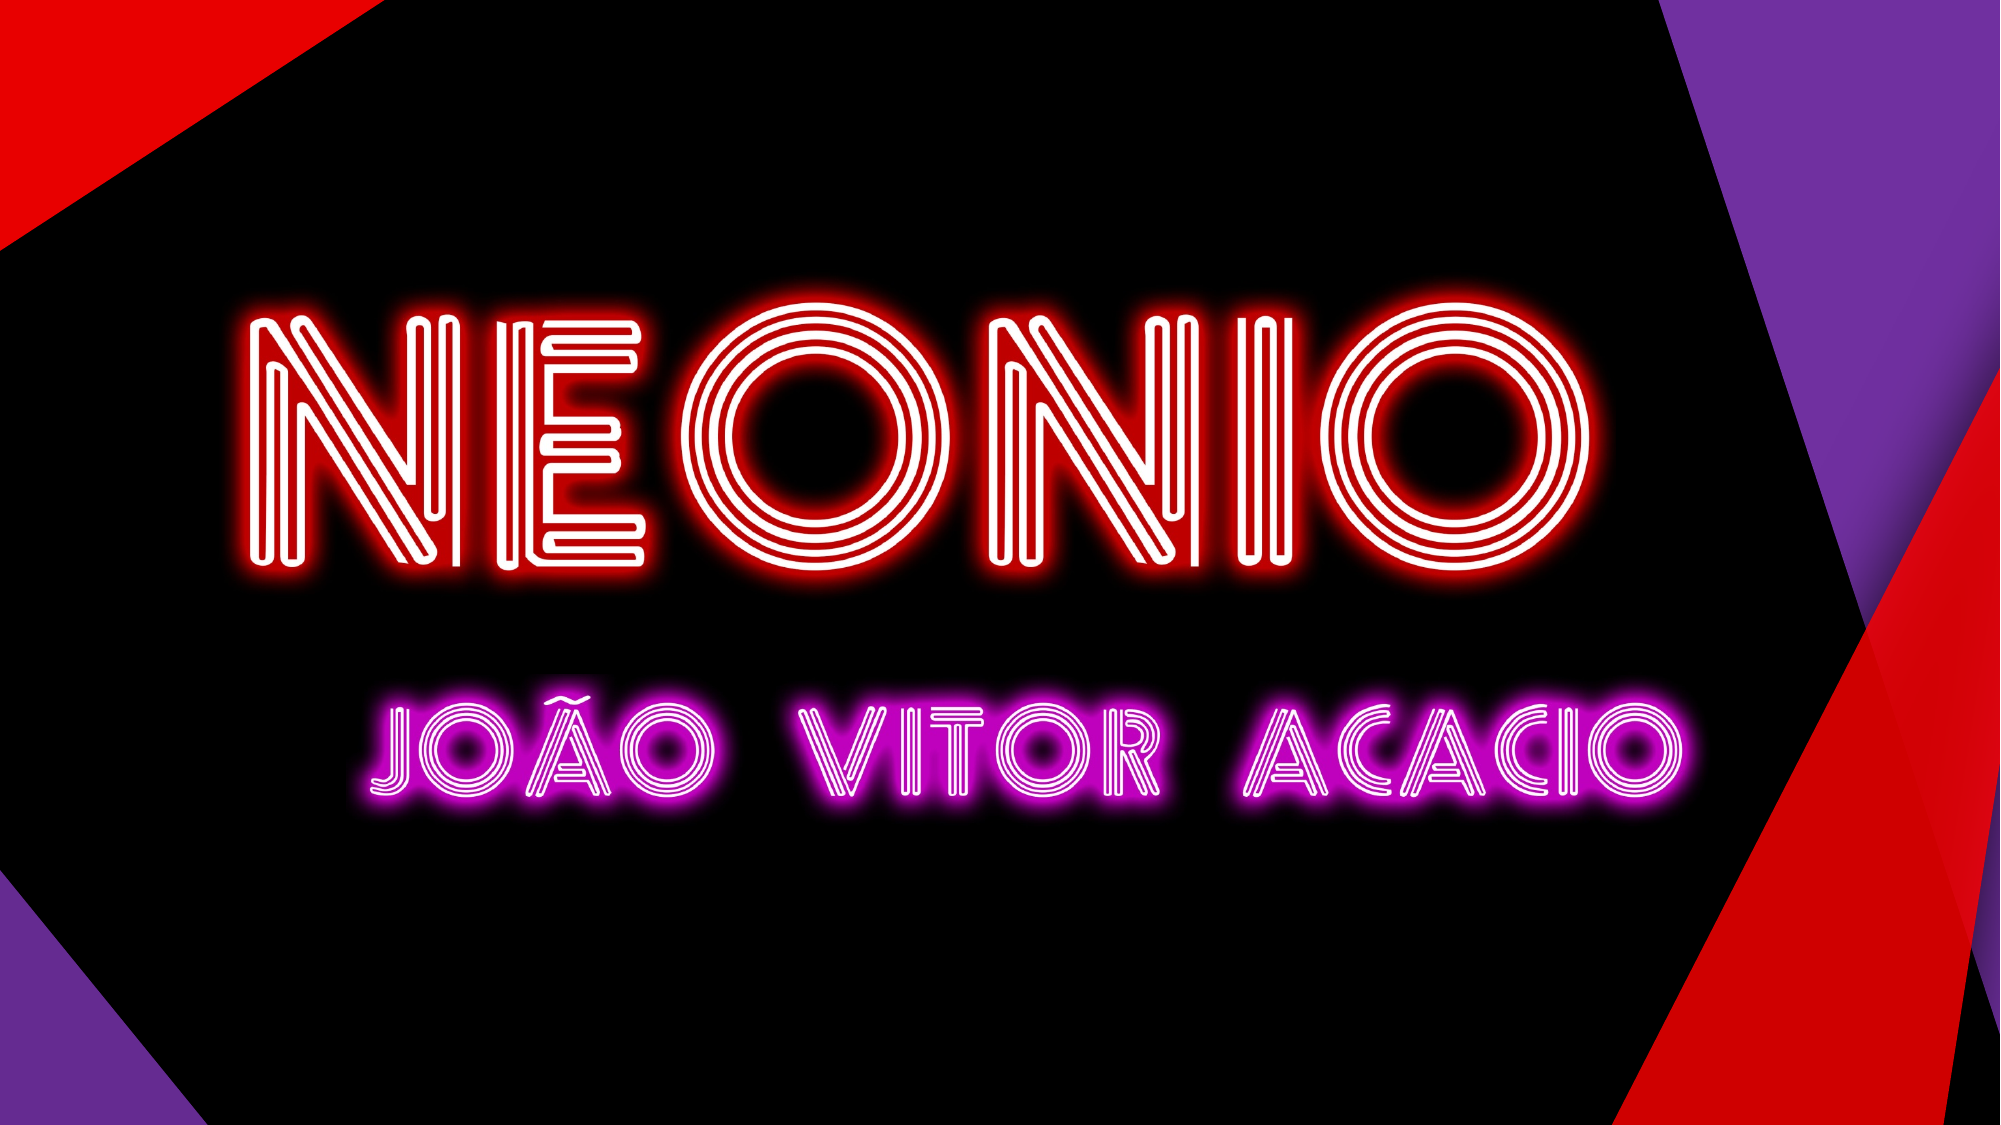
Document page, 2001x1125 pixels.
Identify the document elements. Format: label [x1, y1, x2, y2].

text_box [0, 0, 2000, 1125]
picture [184, 214, 1616, 674]
